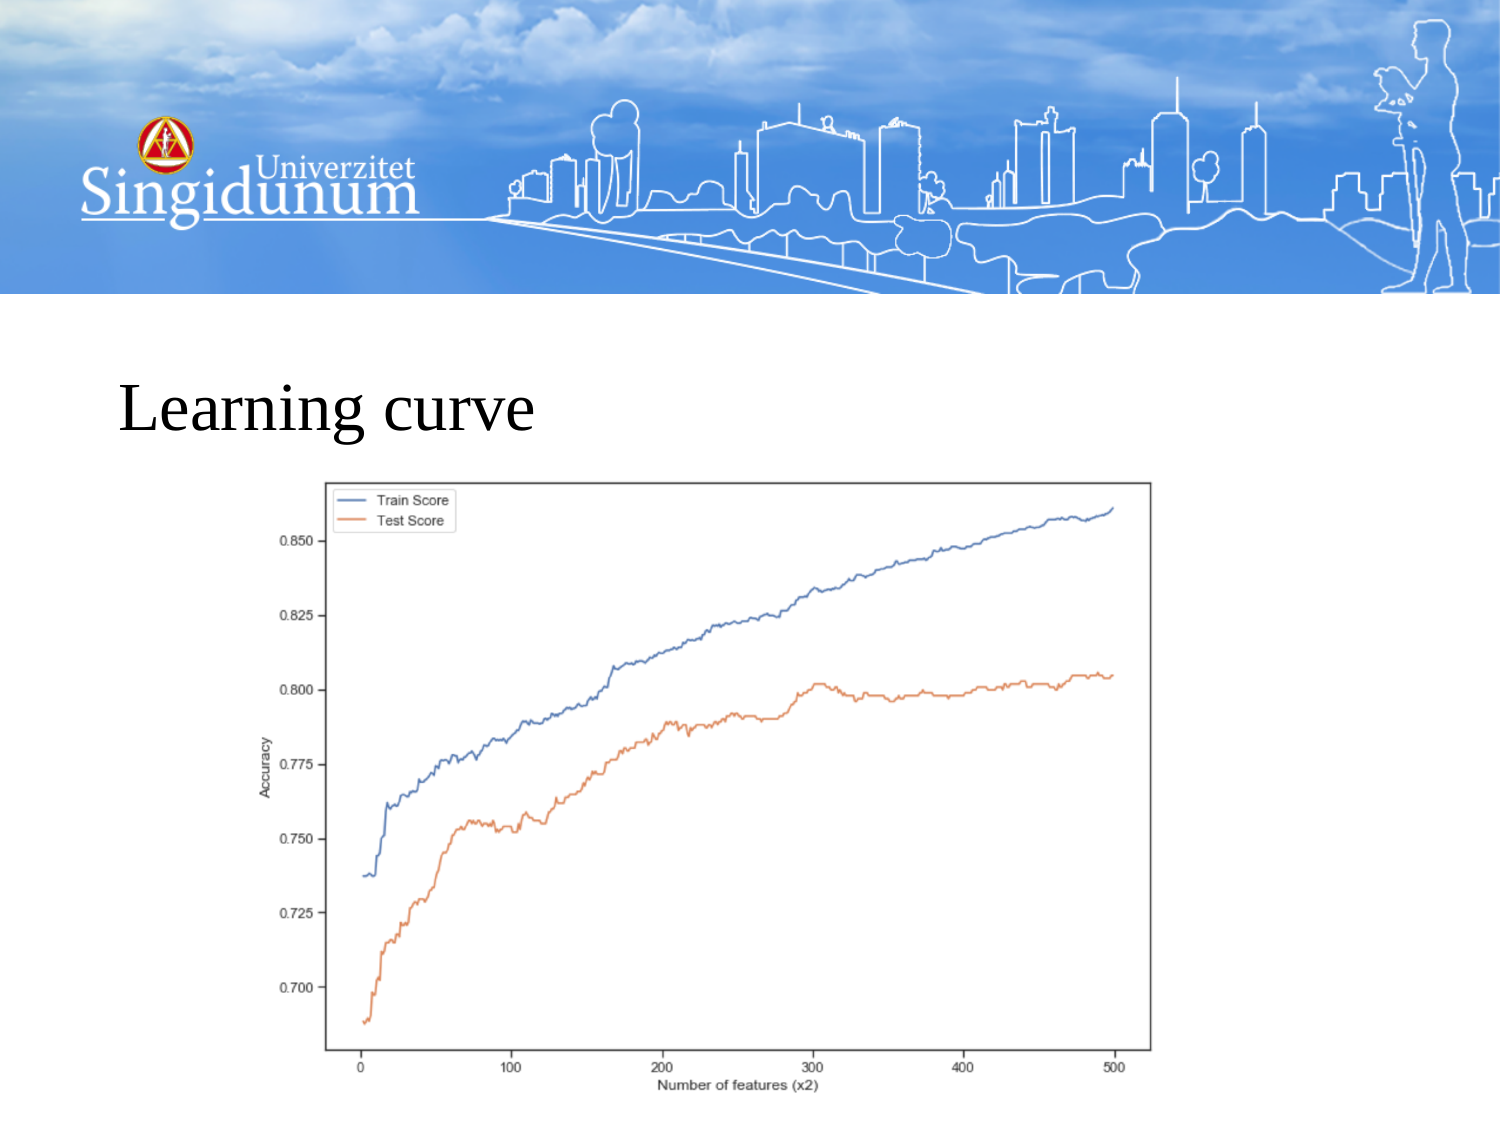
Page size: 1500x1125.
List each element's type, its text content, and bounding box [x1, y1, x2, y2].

picture [0, 0, 1500, 294]
picture [249, 462, 1175, 1107]
title Learning curve [103, 299, 1397, 518]
